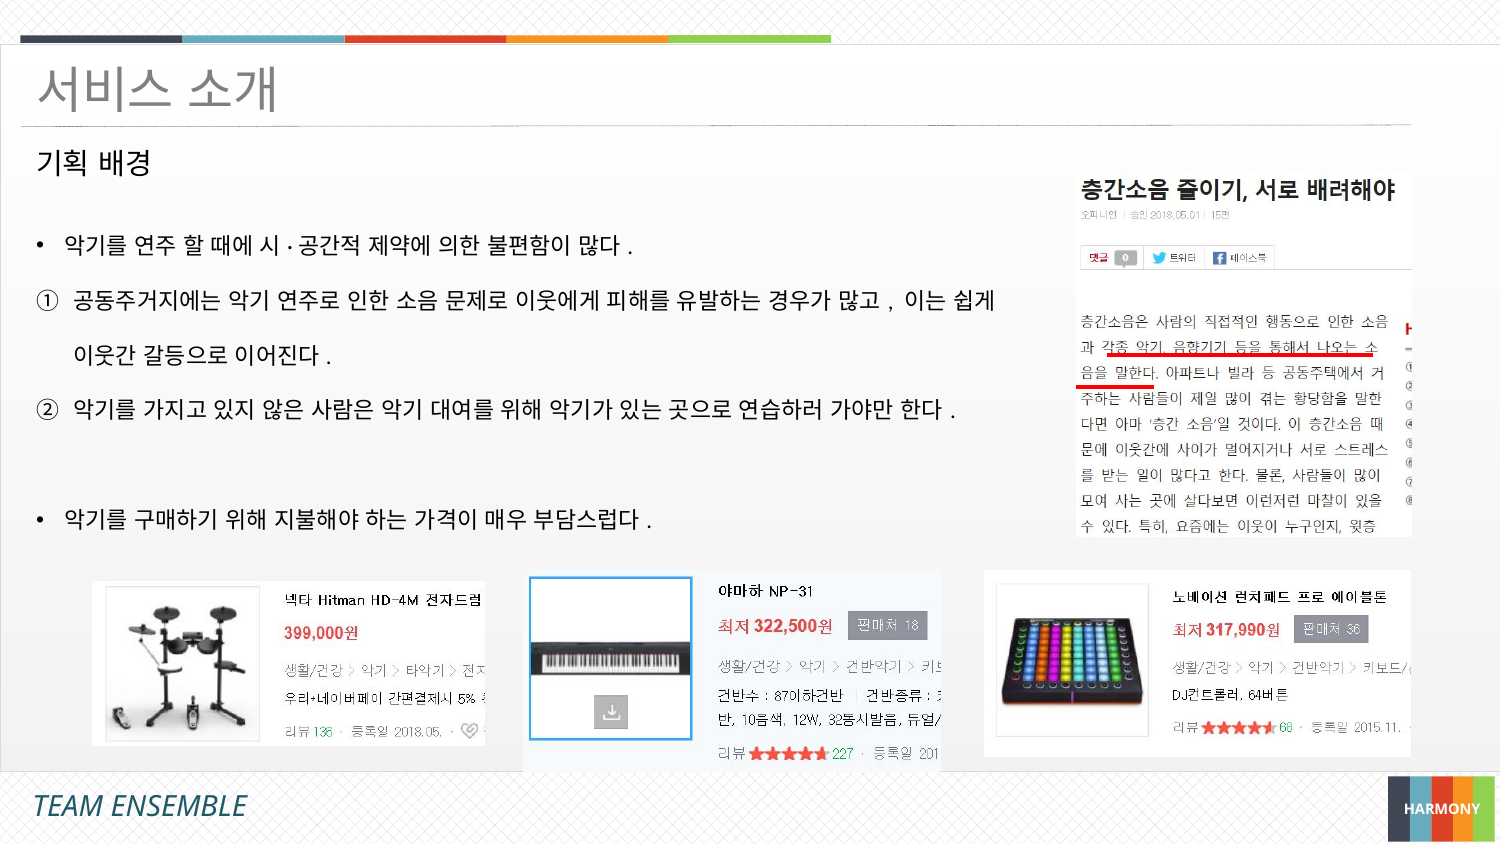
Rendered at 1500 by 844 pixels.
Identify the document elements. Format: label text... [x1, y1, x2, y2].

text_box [1075, 173, 1413, 538]
text_box 서비스 소개 [21, 50, 833, 126]
picture [984, 570, 1411, 757]
text_box 기획 배경 [21, 138, 1026, 188]
picture [91, 581, 485, 746]
picture [523, 570, 941, 774]
text_box 악기를 연주 할 때에 시·공간적 제약에 의한 불편함이 많다. 공동주거지에는 악기 연주로 인한 소음 문제로 이웃에게 피해를 유발하는 경우가 많고, 이는 쉽게 이웃간 갈등으로 이어진다. 악기를 가지고 있지 않은 사람은 악기 대여를 위해 악기가 있는 곳으로 연습하러 가야만 한다. 악기를 구매하기 위해 지불해야 하는 가격이 매우 부담스럽다. [21, 196, 1037, 541]
